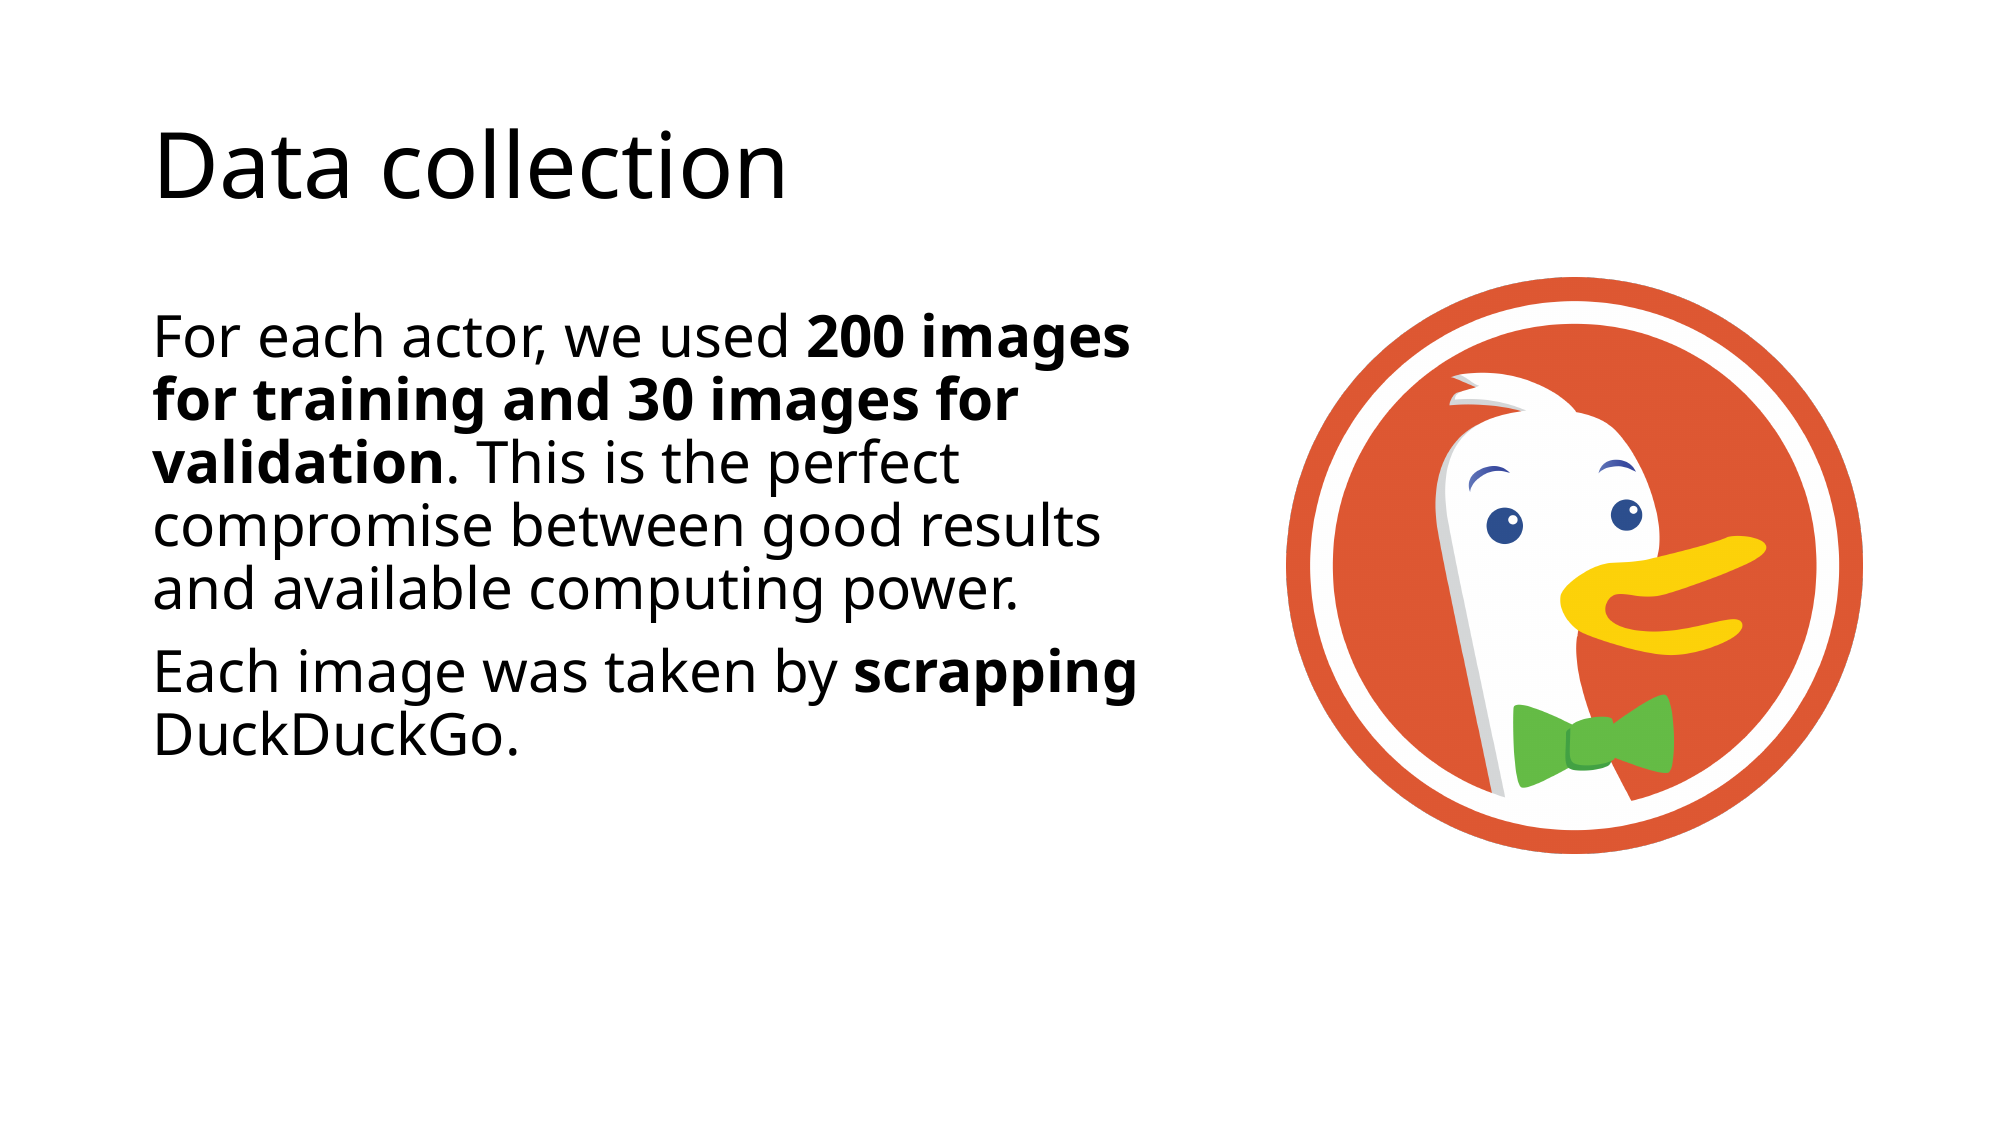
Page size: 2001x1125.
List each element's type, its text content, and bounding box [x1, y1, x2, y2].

picture [1285, 276, 1864, 854]
list For each actor, we used 200 images for training and 30 images for validation. This is the perfect compromise between good results and available computing power. Each image was taken by scrapping DuckDuckGo. [137, 299, 1211, 1014]
title Data collection [137, 59, 1863, 278]
